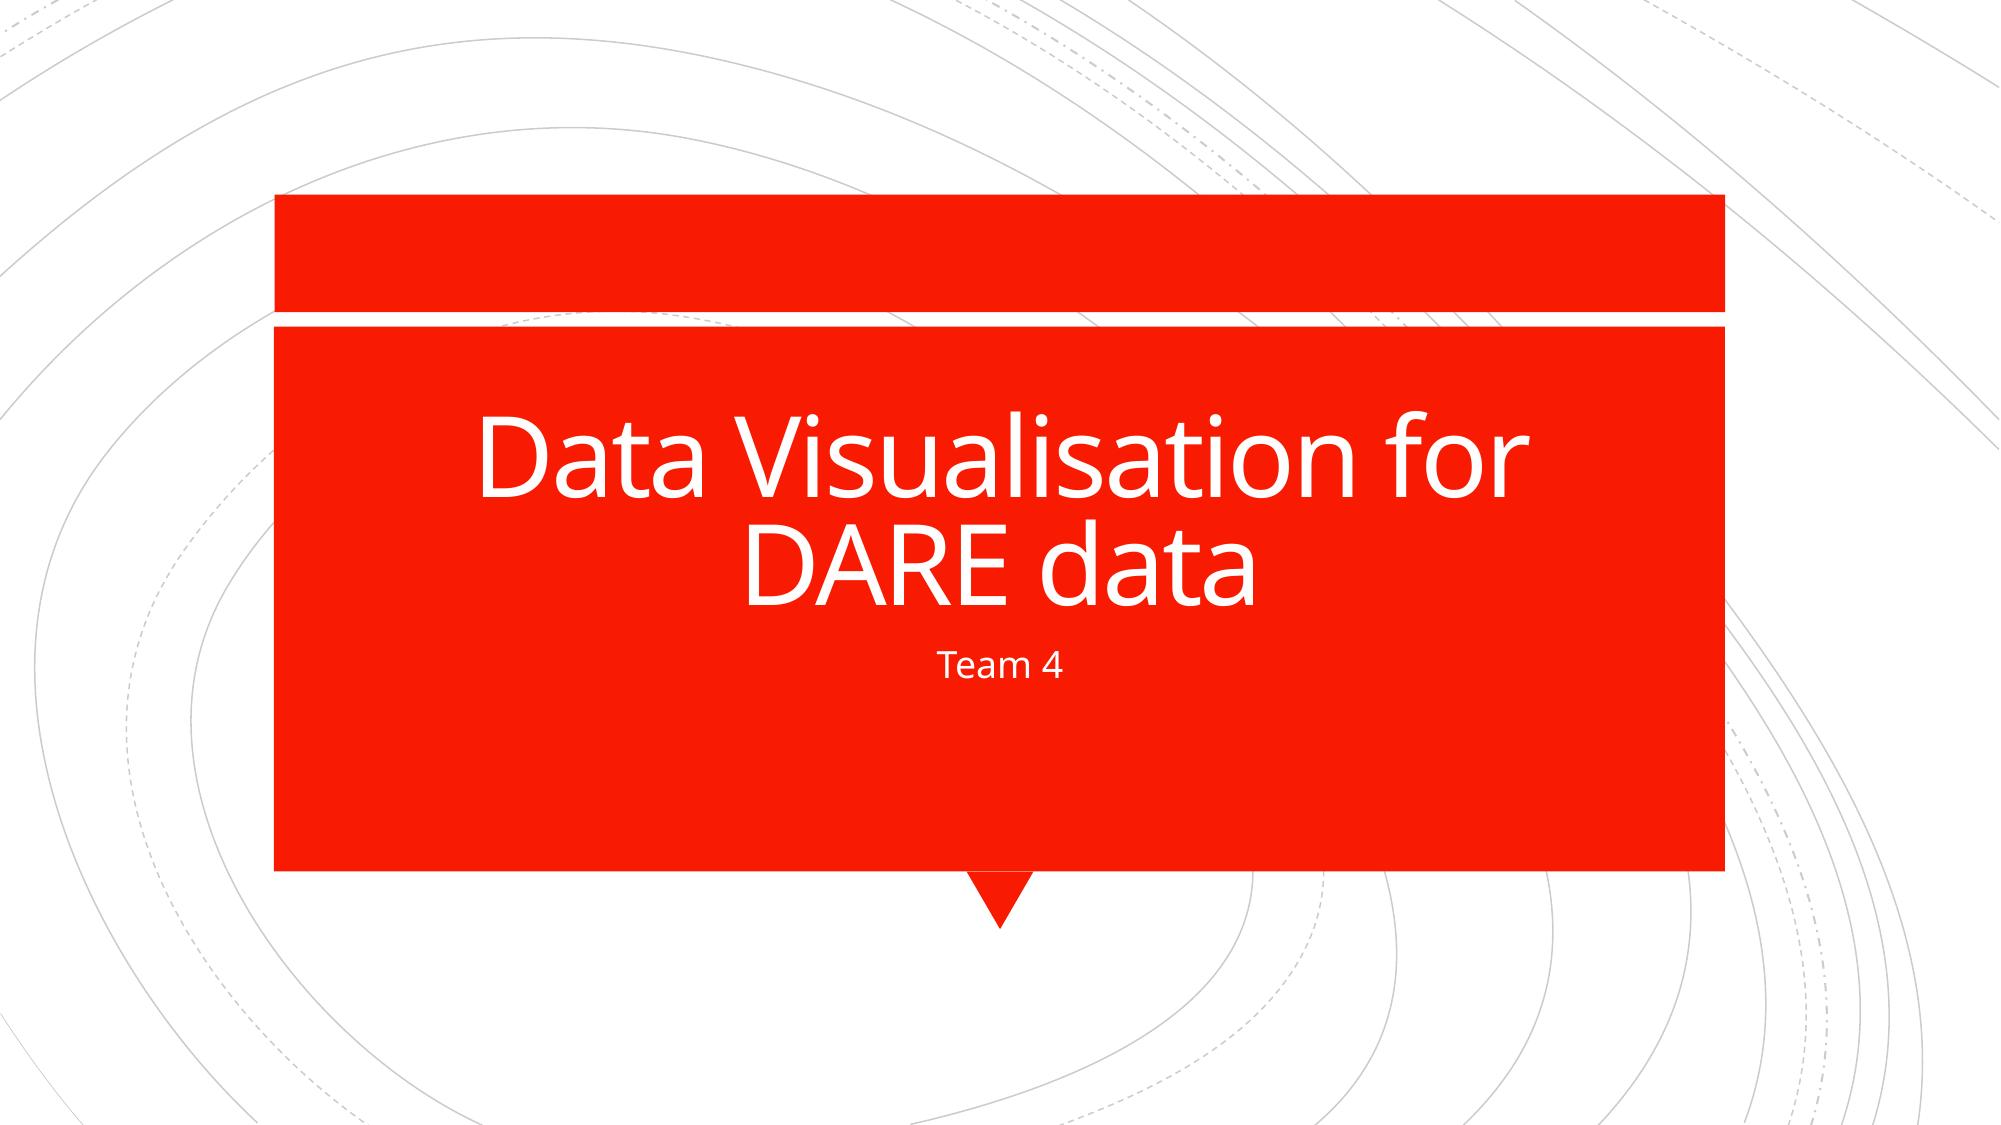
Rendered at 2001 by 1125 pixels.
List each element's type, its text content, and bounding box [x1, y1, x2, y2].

title Data Visualisation for DARE data [288, 340, 1713, 628]
subtitle Team 4 [288, 640, 1712, 858]
